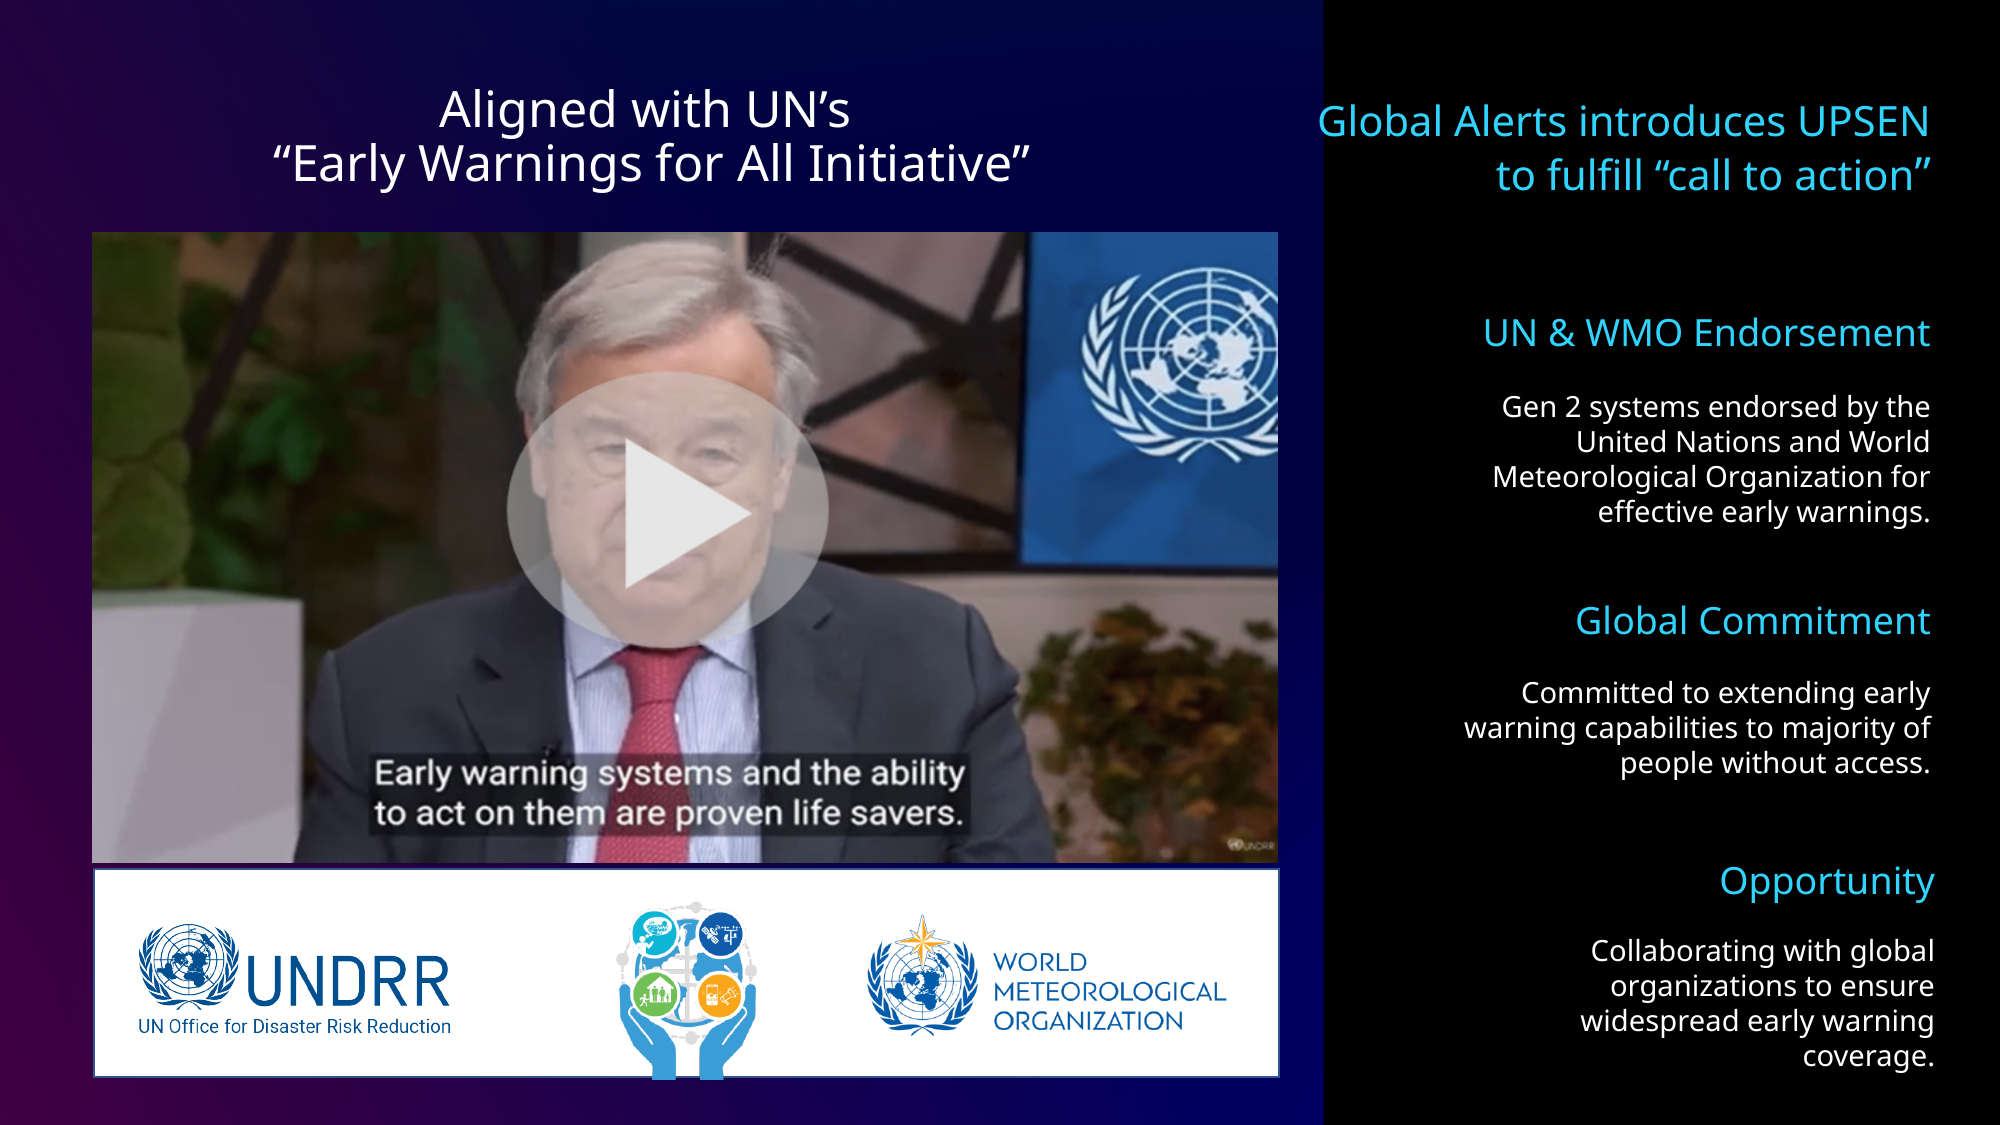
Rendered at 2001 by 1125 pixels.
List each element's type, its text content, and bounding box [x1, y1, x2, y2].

text_box Global Alerts introduces UPSEN to fulfill “call to action” [1279, 87, 1946, 208]
text_box Opportunity [1429, 849, 1950, 910]
text_box [0, 0, 1323, 1125]
title Aligned with UN’s “Early Warnings for All Initiative” [122, 76, 1181, 232]
picture [92, 232, 1278, 863]
text_box Global Commitment [1425, 589, 1946, 650]
text_box [1323, 0, 2000, 1125]
picture [860, 912, 1233, 1038]
text_box [93, 868, 1280, 1078]
text_box Gen 2 systems endorsed by the United Nations and World Meteorological Organization for effective early warnings. [1425, 381, 1946, 536]
text_box Collaborating with global organizations to ensure widespread early warning coverage. [1429, 924, 1950, 1080]
text_box UN & WMO Endorsement [1425, 302, 1946, 362]
picture [616, 901, 757, 1080]
picture [138, 924, 451, 1038]
text_box Committed to extending early warning capabilities to majority of people without access. [1425, 666, 1946, 787]
